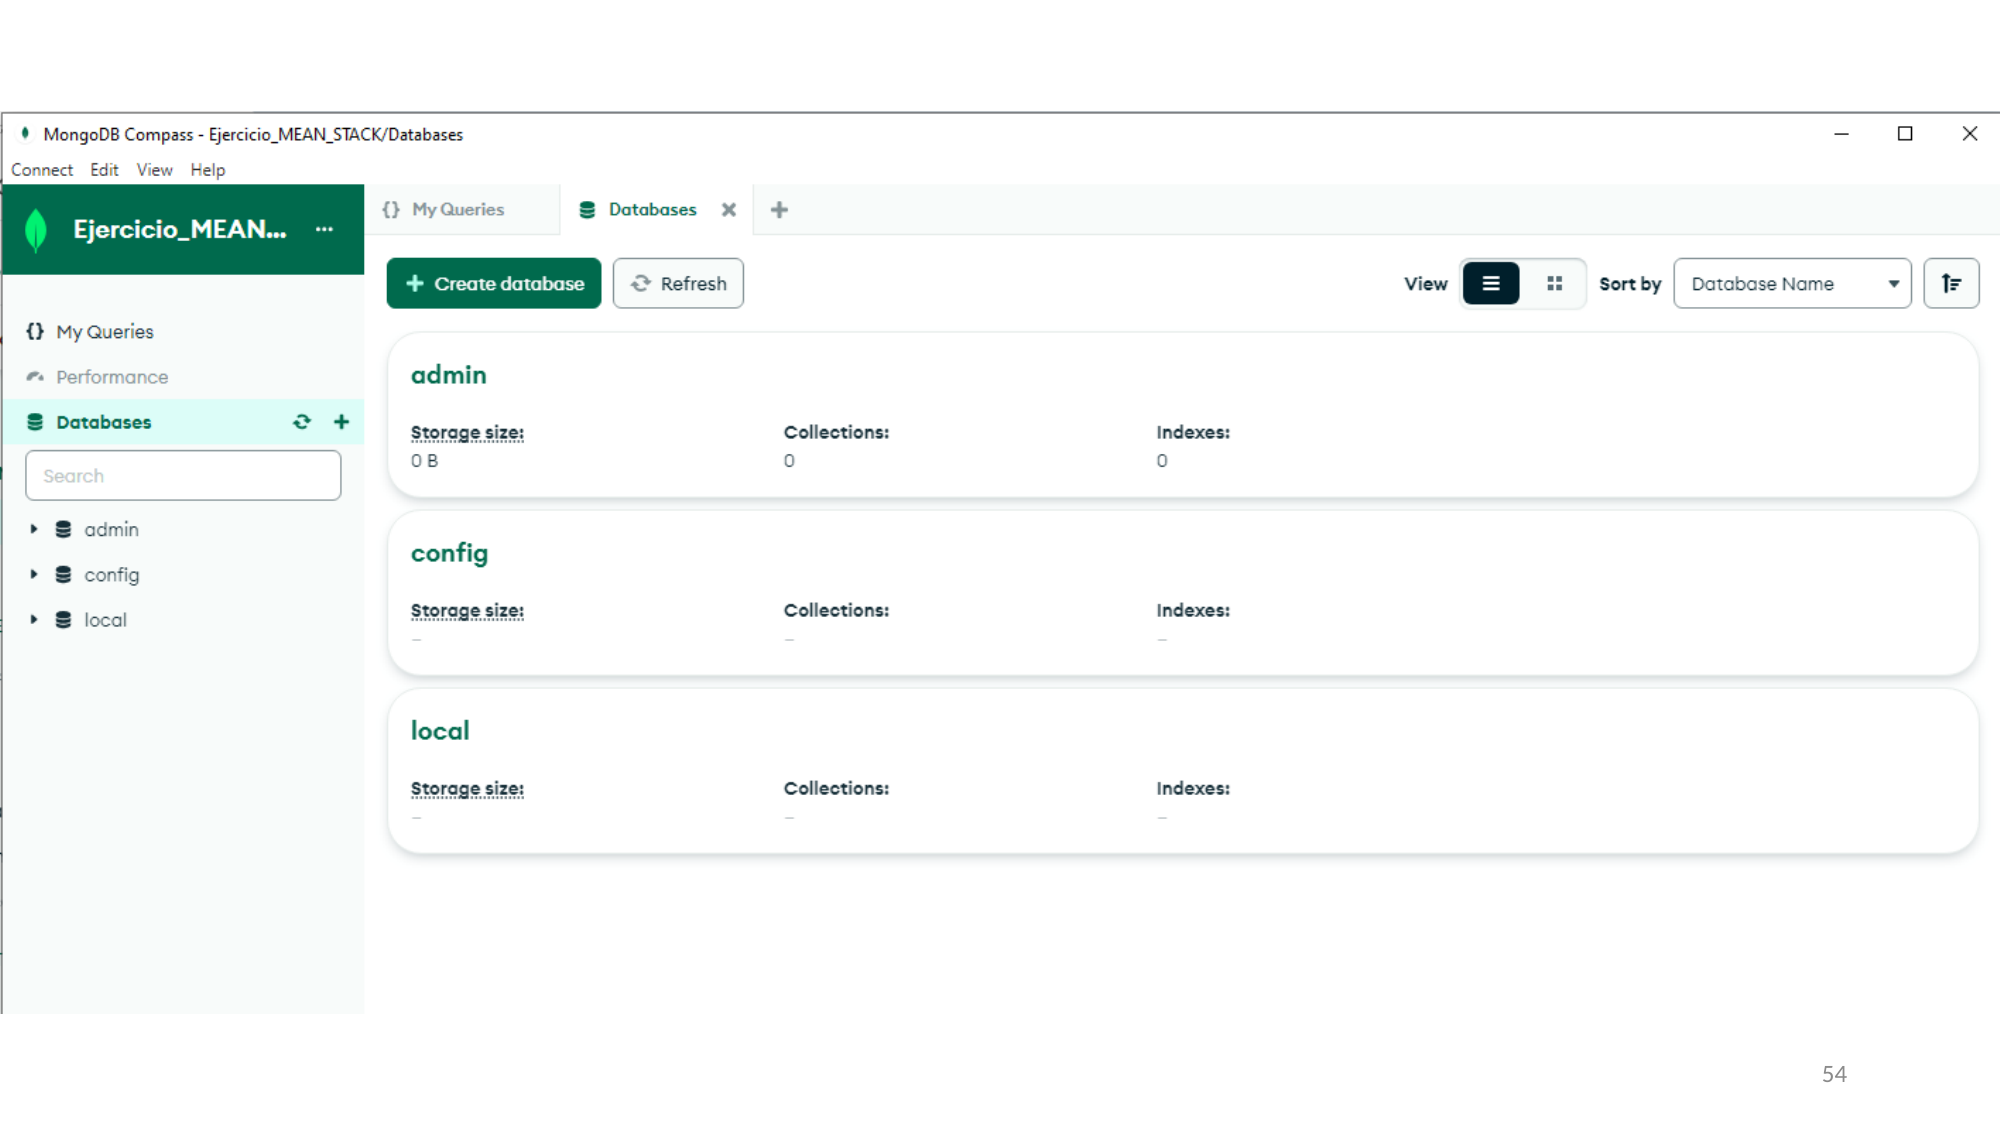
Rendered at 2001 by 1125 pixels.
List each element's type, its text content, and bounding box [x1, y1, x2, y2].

slide_number 54 [1412, 1042, 1863, 1103]
picture [0, 111, 2000, 1014]
